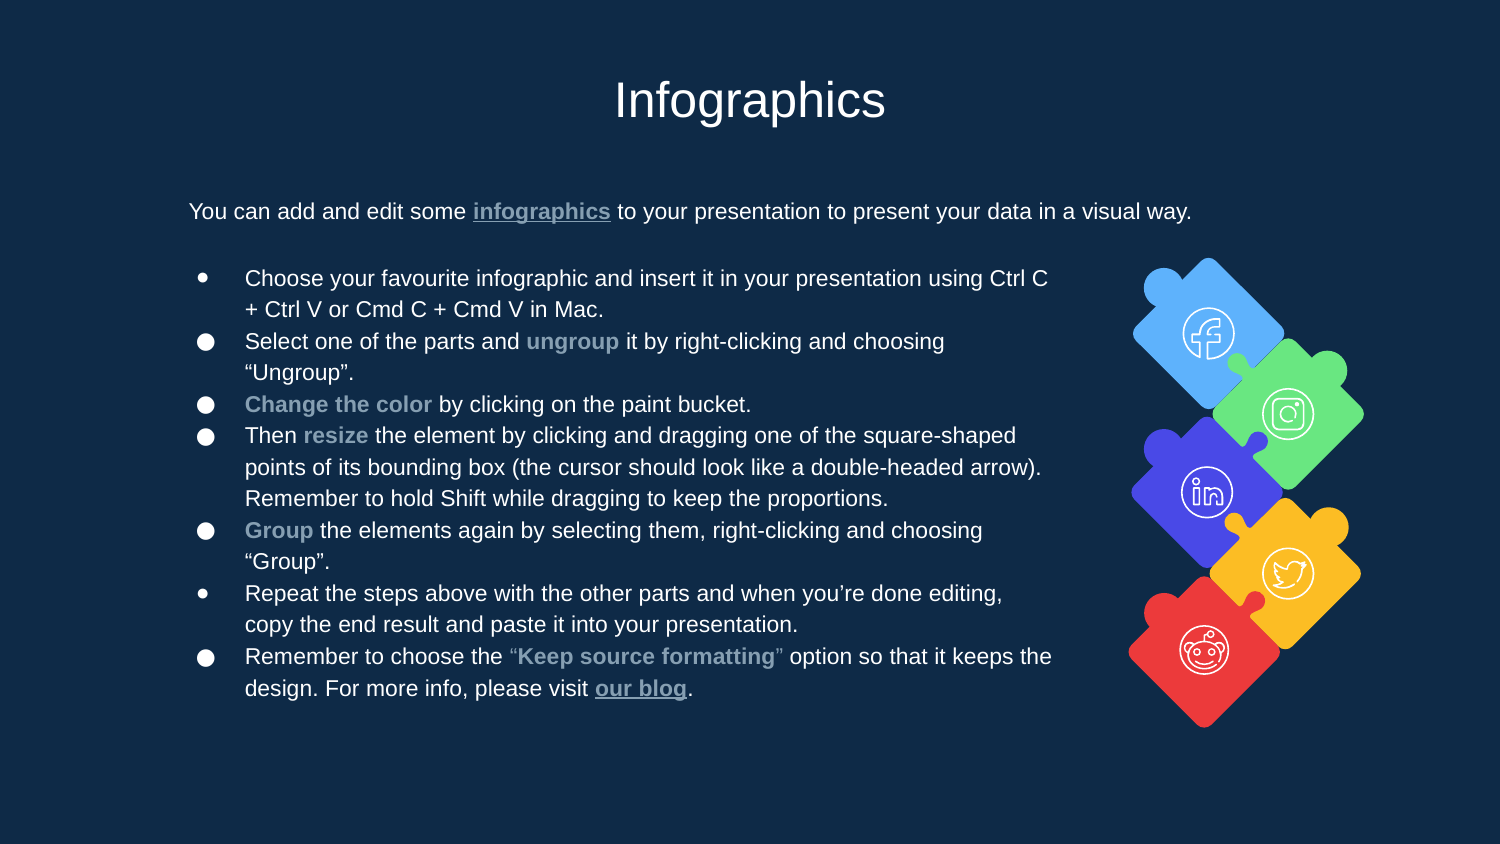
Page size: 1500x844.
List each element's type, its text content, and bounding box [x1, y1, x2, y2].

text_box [1127, 257, 1366, 728]
list You can add and edit some infographics to your presentation to present your data in a visual way. [154, 177, 1317, 231]
title Infographics [171, 52, 1328, 132]
text_box Choose your favourite infographic and insert it in your presentation using Ctrl C + Ctrl V or Cmd C + Cmd V in Mac. Select one of the parts and ungroup it by right-clicking and choosing “Ungroup”. Change the color by clicking on the paint bucket. Then resize the element by clicking and dragging one of the square-shaped points of its bounding box (the cursor should look like a double-headed arrow). Remember to hold Shift while dragging to keep the proportions. Group the elements again by selecting them, right-clicking and choosing “Group”. Repeat the steps above with the other parts and when you’re done editing, copy the end result and paste it into your presentation. Remember to choose the “Keep source formatting” option so that it keeps the design. For more info, please visit our blog. [154, 244, 1069, 725]
